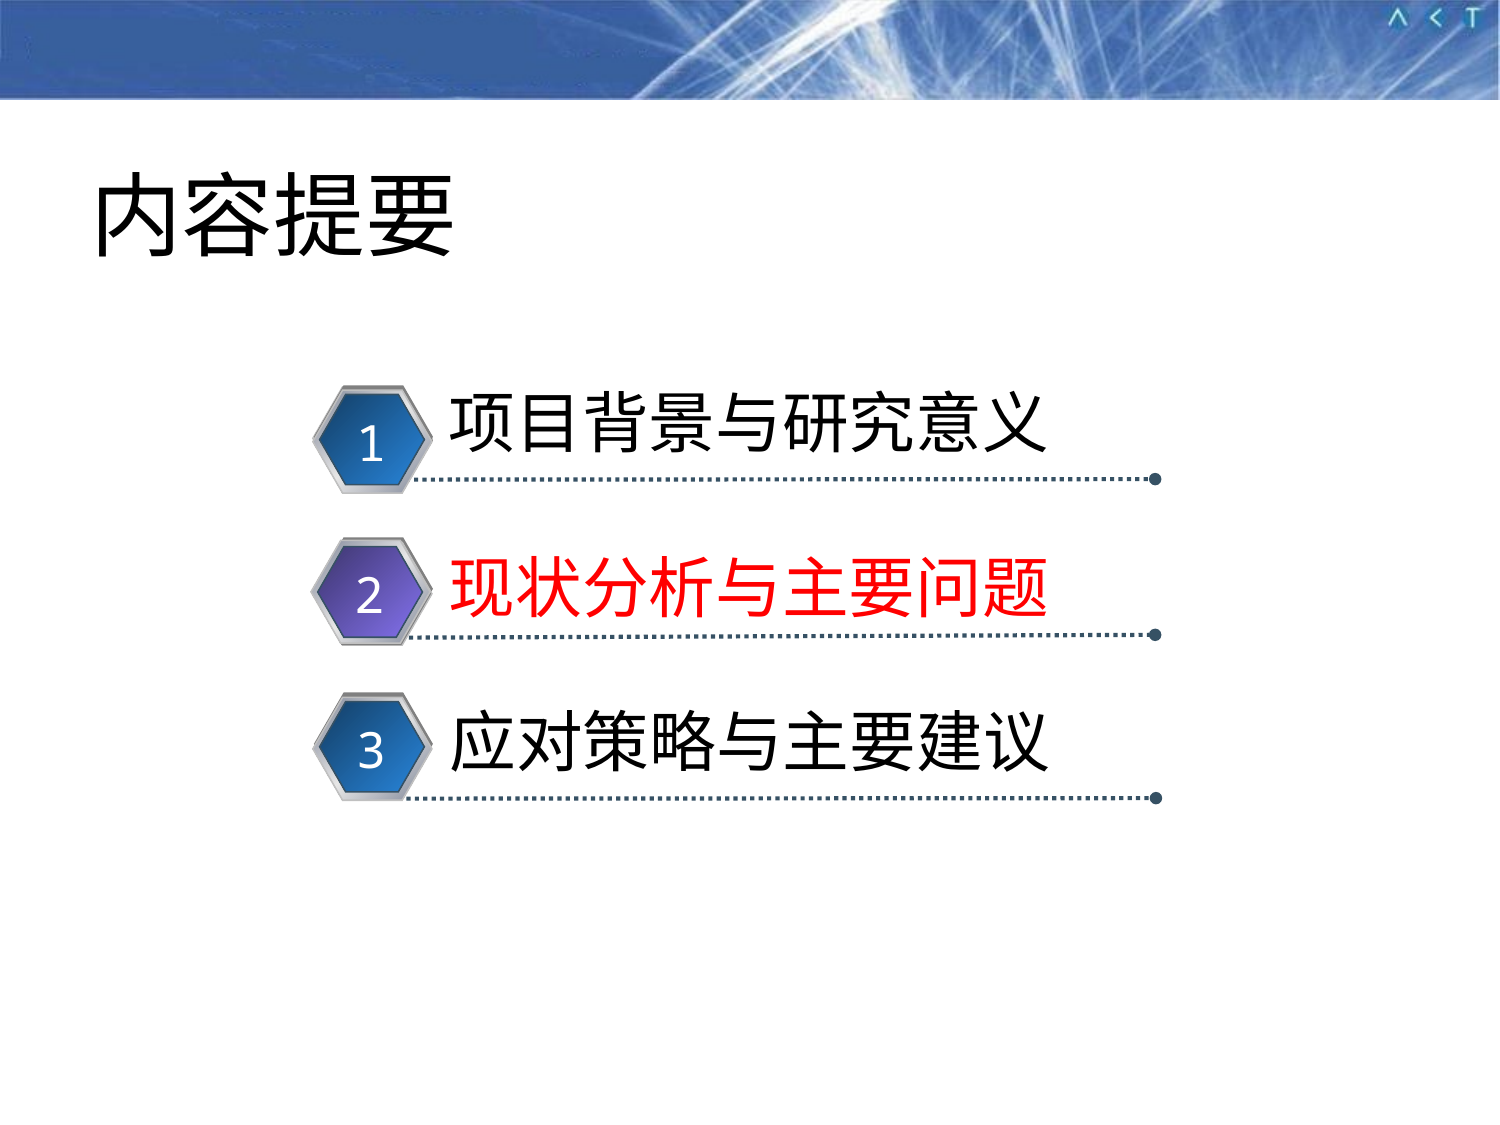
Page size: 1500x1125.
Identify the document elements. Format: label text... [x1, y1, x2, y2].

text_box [312, 385, 434, 494]
text_box [1149, 791, 1163, 805]
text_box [310, 540, 432, 646]
text_box [1147, 628, 1162, 642]
text_box [1148, 472, 1162, 486]
text_box 应对策略与主要建议 [435, 692, 1066, 788]
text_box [312, 537, 434, 543]
text_box 现状分析与主要问题 [436, 538, 1065, 634]
title 内容提要 [74, 146, 1426, 280]
picture [0, 0, 1500, 100]
text_box 项目背景与研究意义 [433, 373, 1065, 469]
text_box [312, 692, 434, 801]
